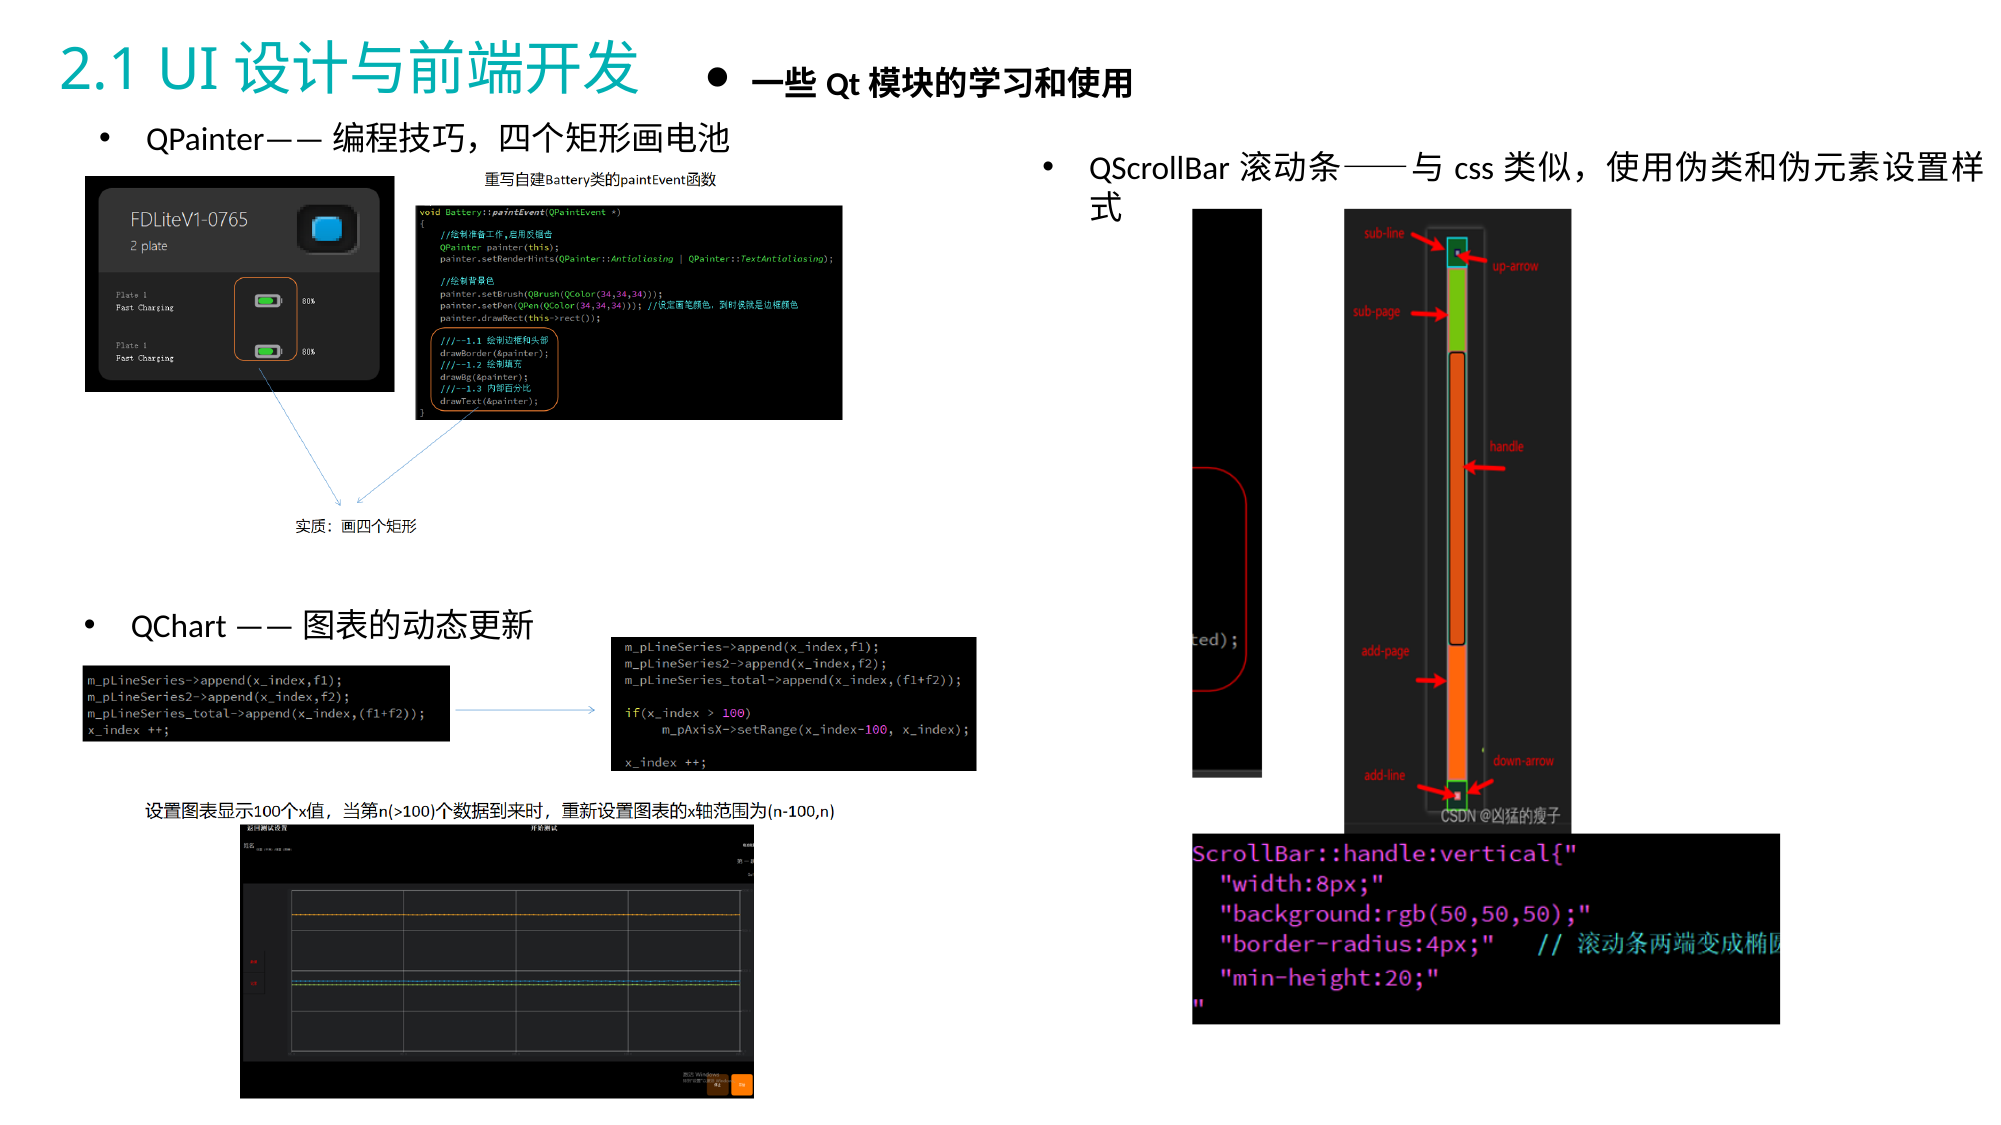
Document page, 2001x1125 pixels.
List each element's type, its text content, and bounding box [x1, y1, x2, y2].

text_box 一些Qt模块的学习和使用 [689, 54, 1158, 103]
text_box QChart ——图表的动态更新 [68, 596, 604, 646]
picture [84, 162, 852, 538]
text_box 2.1 UI设计与前端开发 [45, 23, 1000, 109]
text_box QScrollBar滚动条——与css类似，使用伪类和伪元素设置样式 [1027, 138, 2000, 205]
picture [82, 607, 985, 1109]
text_box QPainter——编程技巧，四个矩形画电池 [84, 109, 1000, 159]
picture [1192, 145, 1781, 1029]
